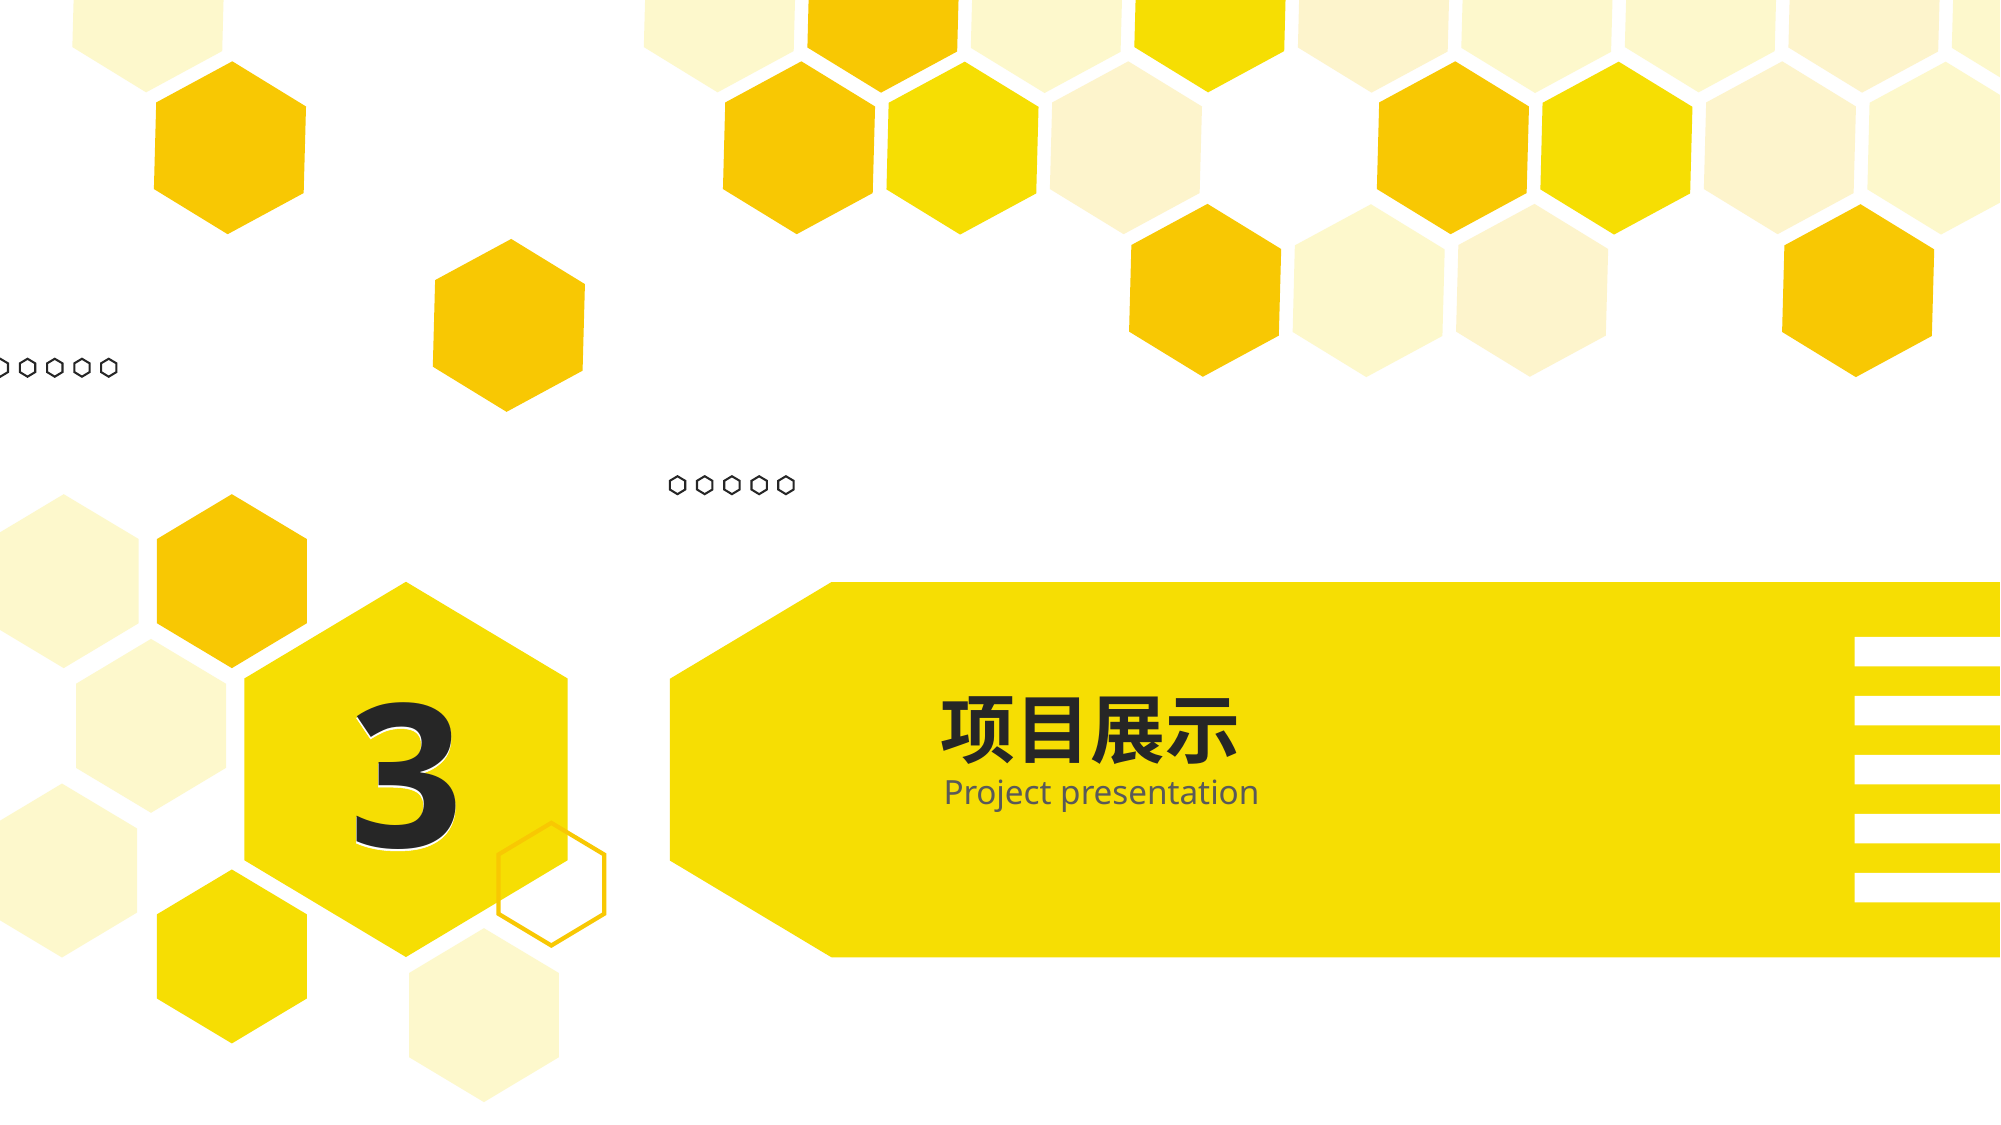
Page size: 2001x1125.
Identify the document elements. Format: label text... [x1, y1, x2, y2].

text_box [153, 61, 307, 235]
text_box [407, 926, 560, 1104]
text_box [0, 782, 139, 959]
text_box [643, 0, 2000, 378]
text_box [303, 897, 497, 959]
text_box [75, 637, 228, 815]
text_box [668, 580, 995, 959]
text_box 3 [263, 640, 551, 895]
text_box [834, 581, 2000, 958]
text_box Project presentation [928, 763, 1533, 819]
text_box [669, 476, 794, 495]
text_box [72, 0, 224, 93]
text_box [497, 821, 606, 947]
text_box [243, 666, 262, 873]
text_box [155, 492, 308, 670]
text_box [306, 580, 506, 640]
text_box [0, 358, 117, 377]
text_box [155, 868, 308, 1045]
text_box 项目展示 [925, 674, 1625, 780]
text_box [0, 492, 140, 670]
text_box [432, 238, 585, 412]
text_box [551, 667, 569, 831]
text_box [1854, 636, 2000, 903]
